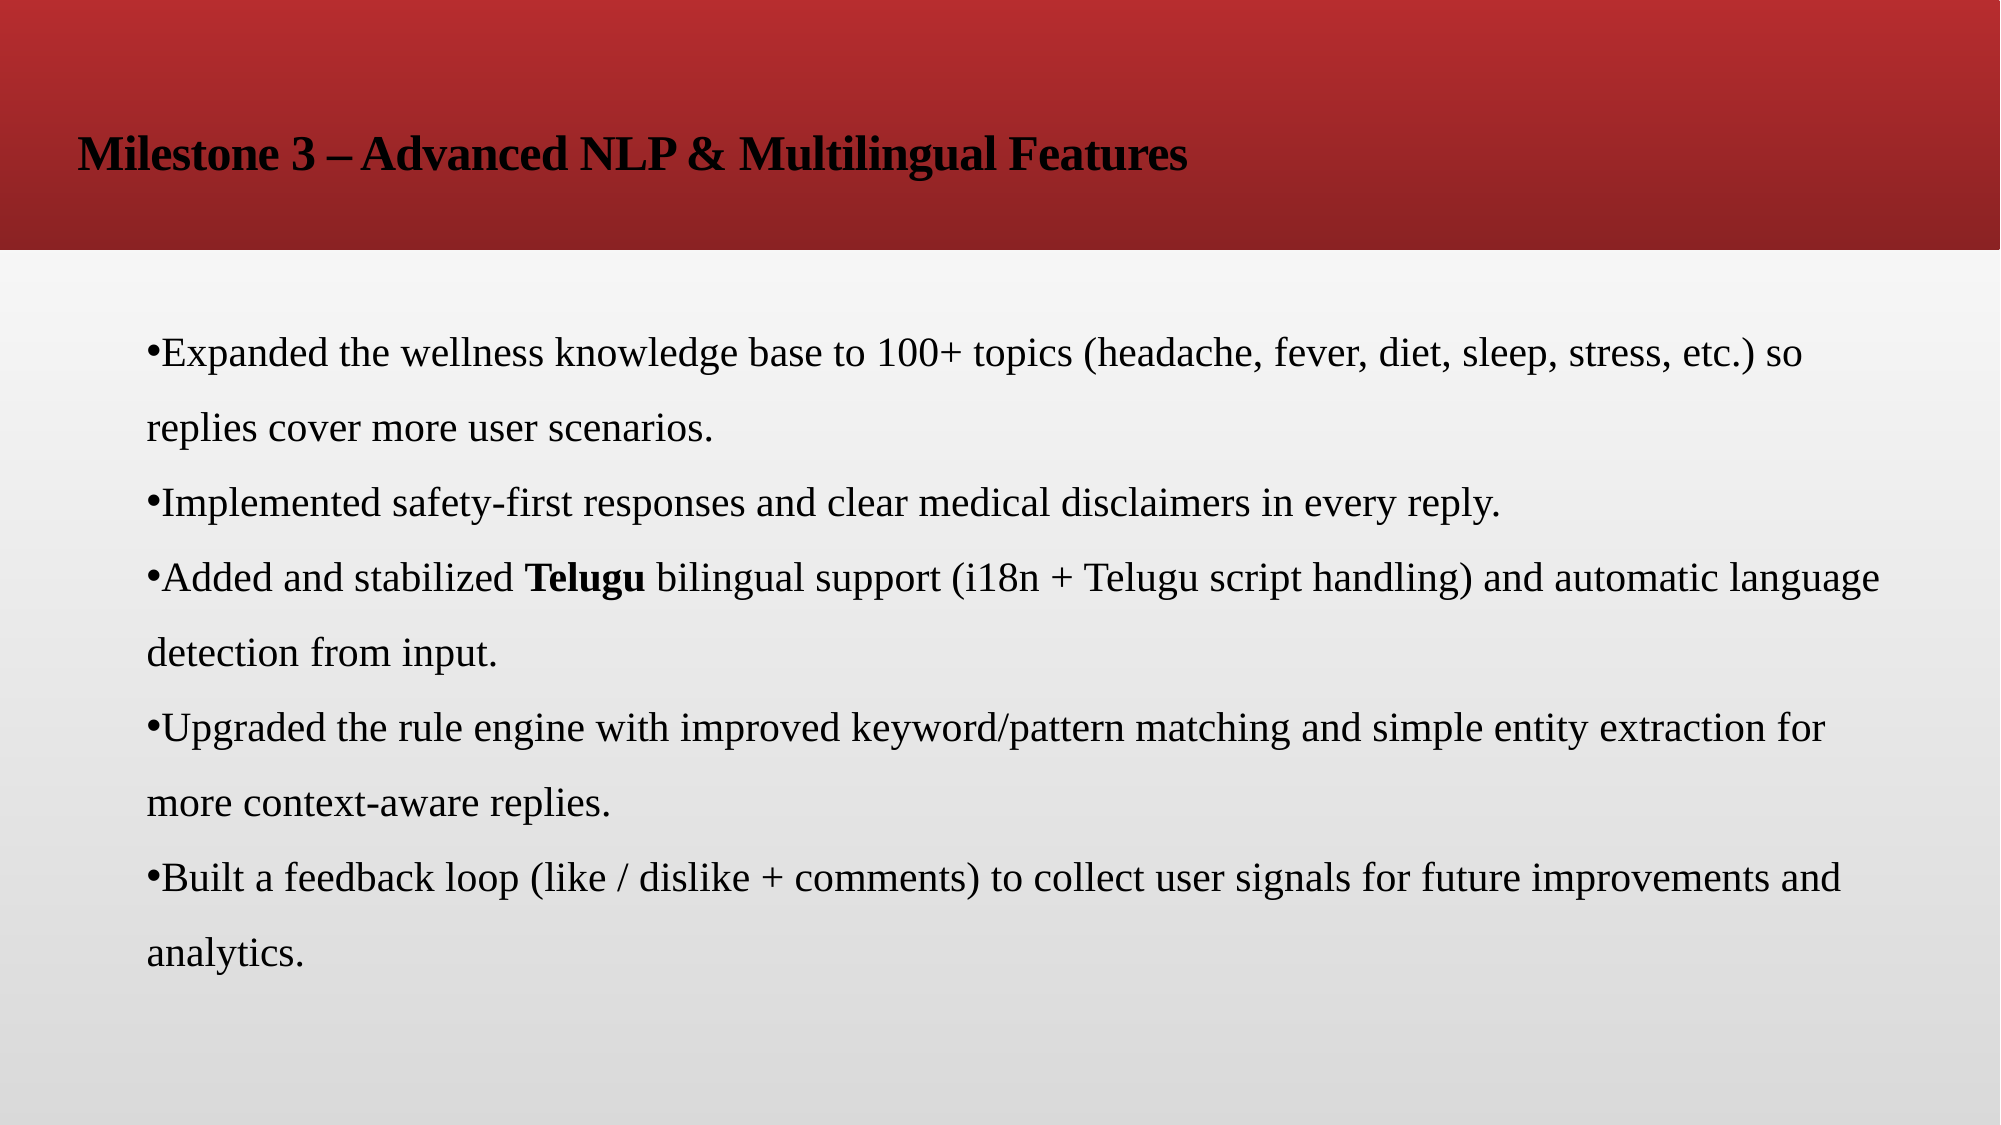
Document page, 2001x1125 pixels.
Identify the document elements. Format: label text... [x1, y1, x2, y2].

text_box Expanded the wellness knowledge base to 100+ topics (headache, fever, diet, sleep, stress, etc.) so replies cover more user scenarios. Implemented safety-first responses and clear medical disclaimers in every reply. Added and stabilized Telugu bilingual support (i18n + Telugu script handling) and automatic language detection from input. Upgraded the rule engine with improved keyword/pattern matching and simple entity extraction for more context-aware replies. Built a feedback loop (like / dislike + comments) to collect user signals for future improvements and analytics. [131, 292, 1932, 983]
title Milestone 3 – Advanced NLP & Multilingual Features [62, 75, 1713, 293]
